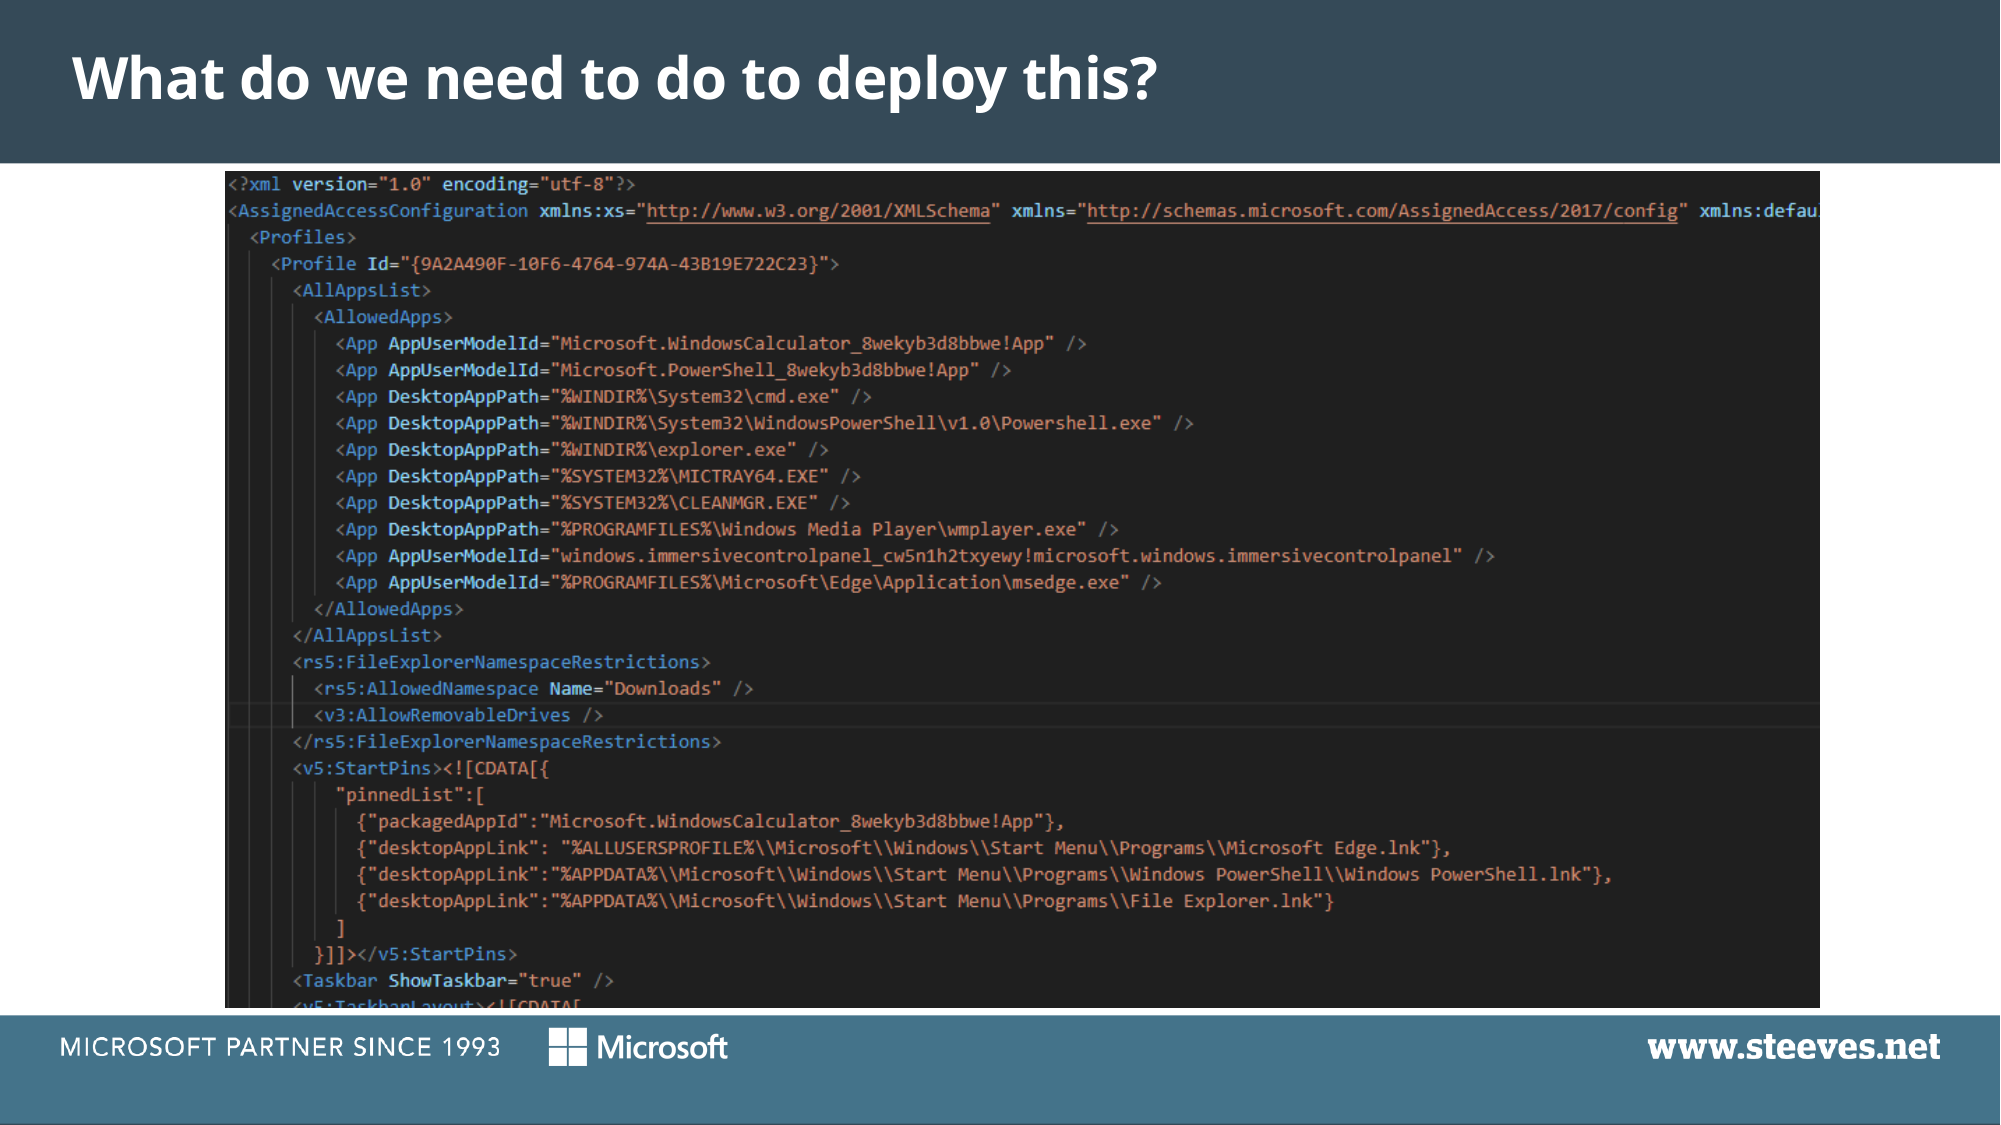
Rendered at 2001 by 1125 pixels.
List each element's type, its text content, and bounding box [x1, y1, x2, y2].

text_box [1647, 1034, 1940, 1059]
text_box [548, 1027, 728, 1066]
text_box [61, 1037, 499, 1056]
picture [225, 171, 1820, 1008]
text_box + [0, 162, 2000, 1015]
text_box [0, 1015, 2000, 1124]
text_box What do we need to do to deploy this? [70, 39, 1893, 112]
